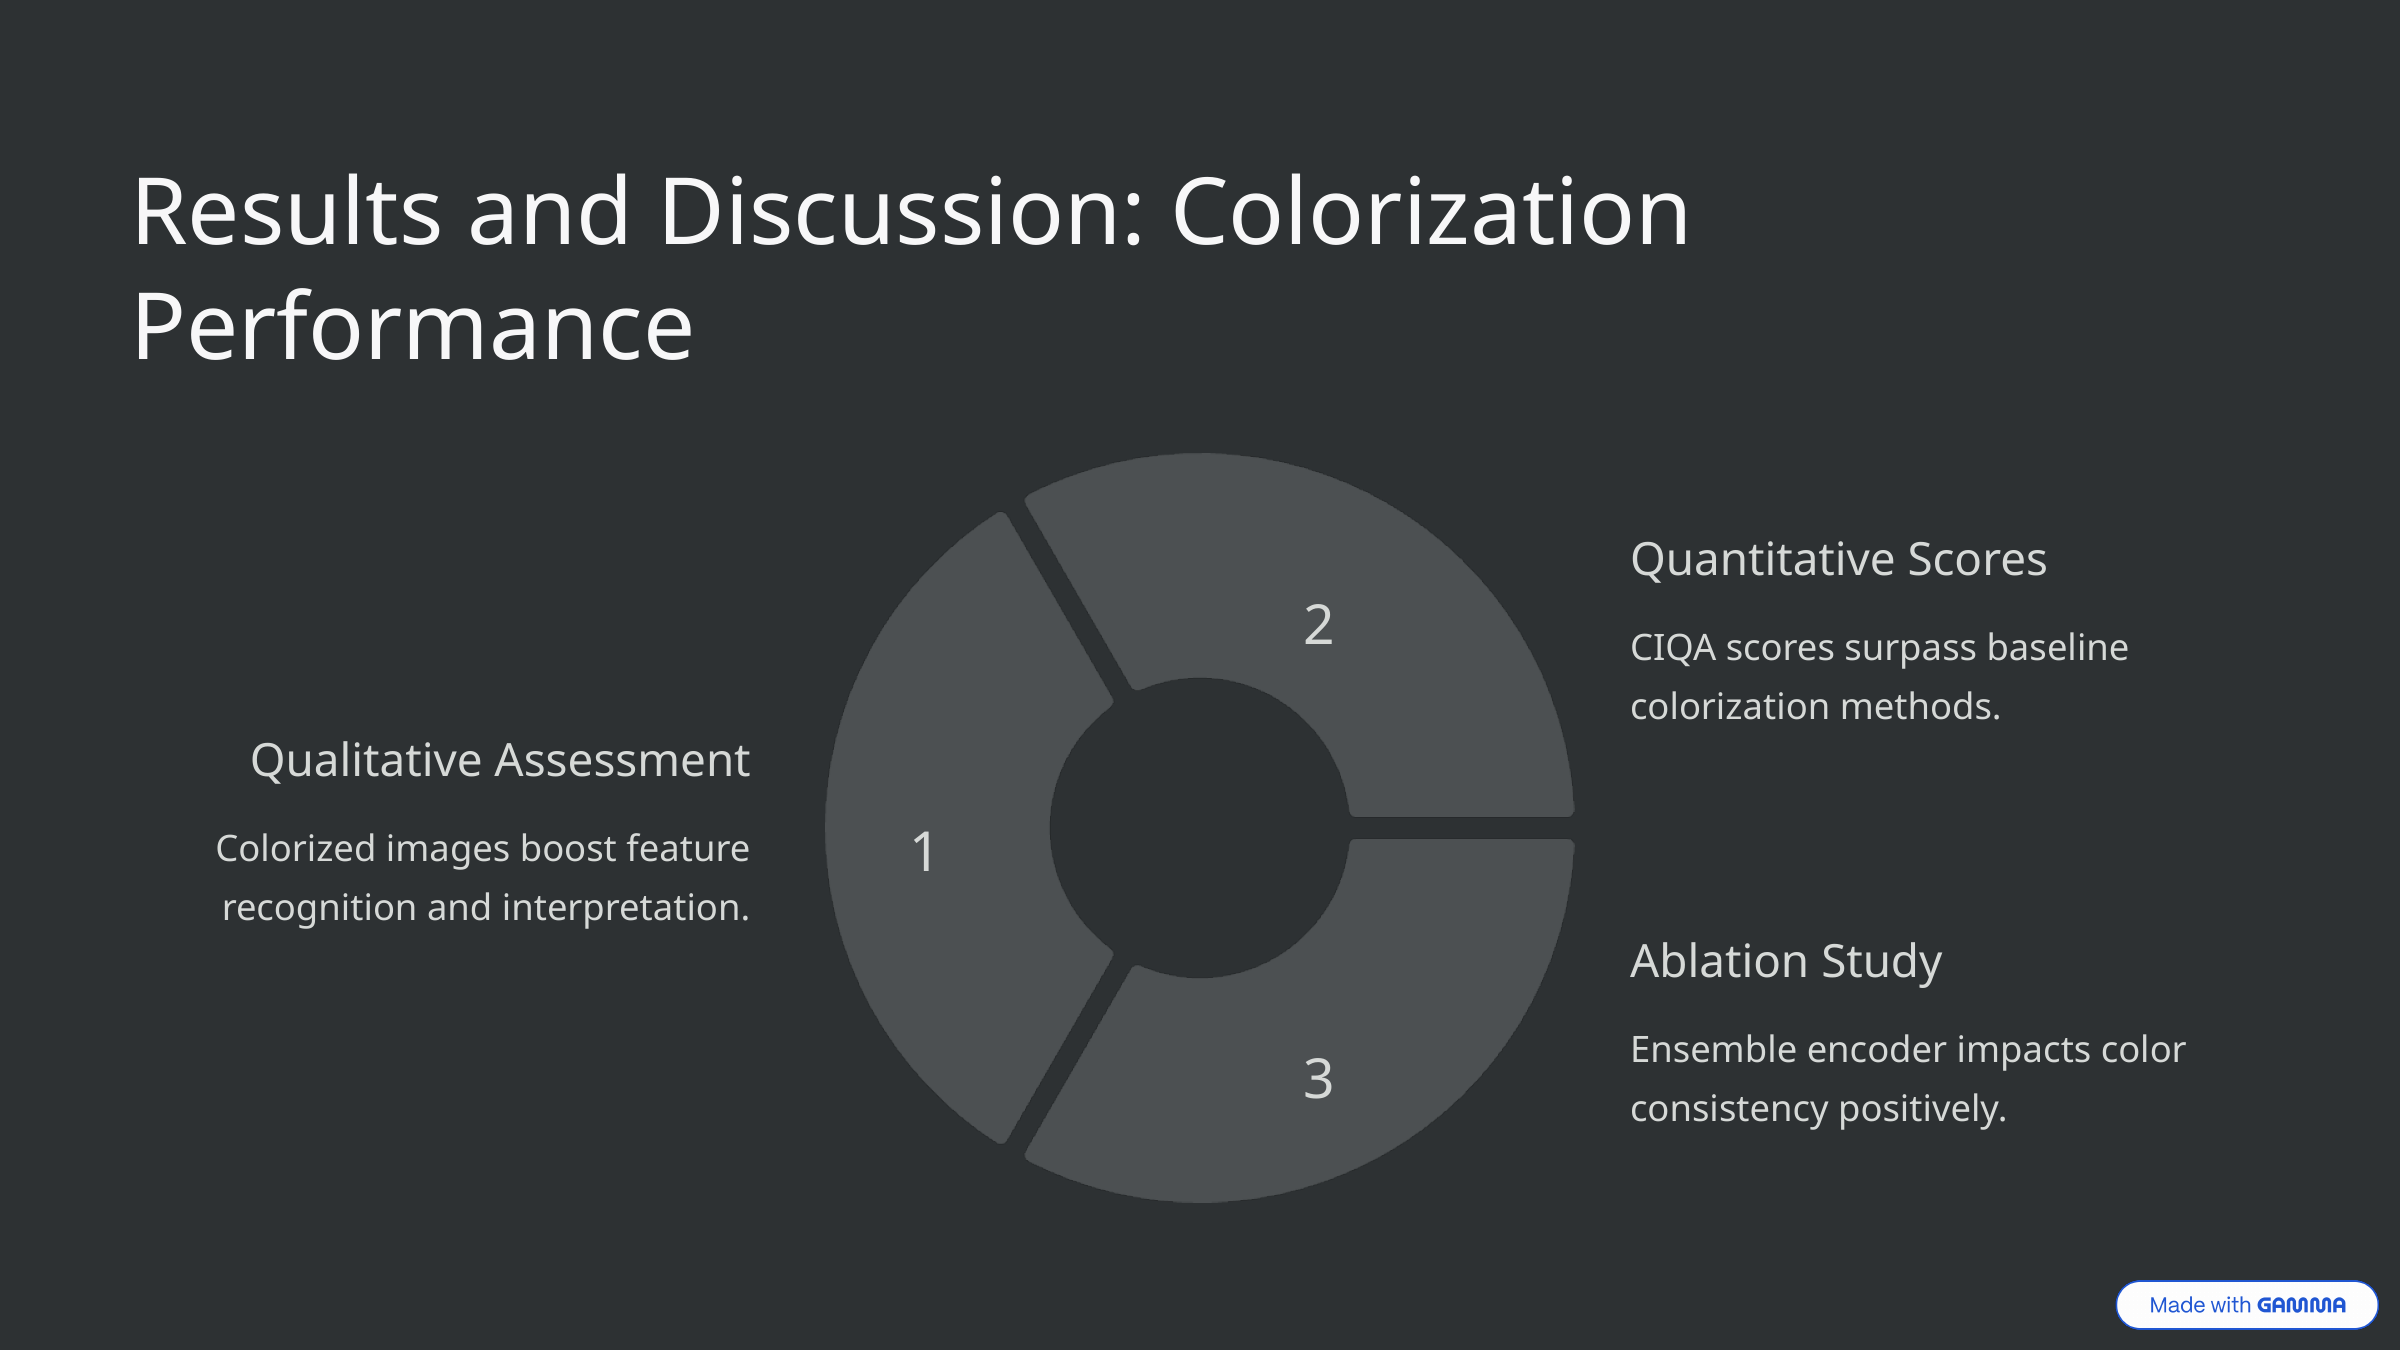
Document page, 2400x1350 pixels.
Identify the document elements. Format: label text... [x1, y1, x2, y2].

text_box Colorized images boost feature recognition and interpretation. [130, 809, 752, 929]
text_box Ensemble encoder impacts color consistency positively. [1630, 1010, 2270, 1130]
text_box Results and Discussion: Colorization Performance [130, 147, 2270, 380]
text_box Ablation Study [1630, 929, 2096, 988]
picture [2106, 1271, 2389, 1339]
text_box Qualitative Assessment [233, 728, 752, 787]
text_box Quantitative Scores [1630, 527, 2096, 586]
picture [825, 453, 1575, 1203]
text_box CIQA scores surpass baseline colorization methods. [1630, 607, 2270, 727]
